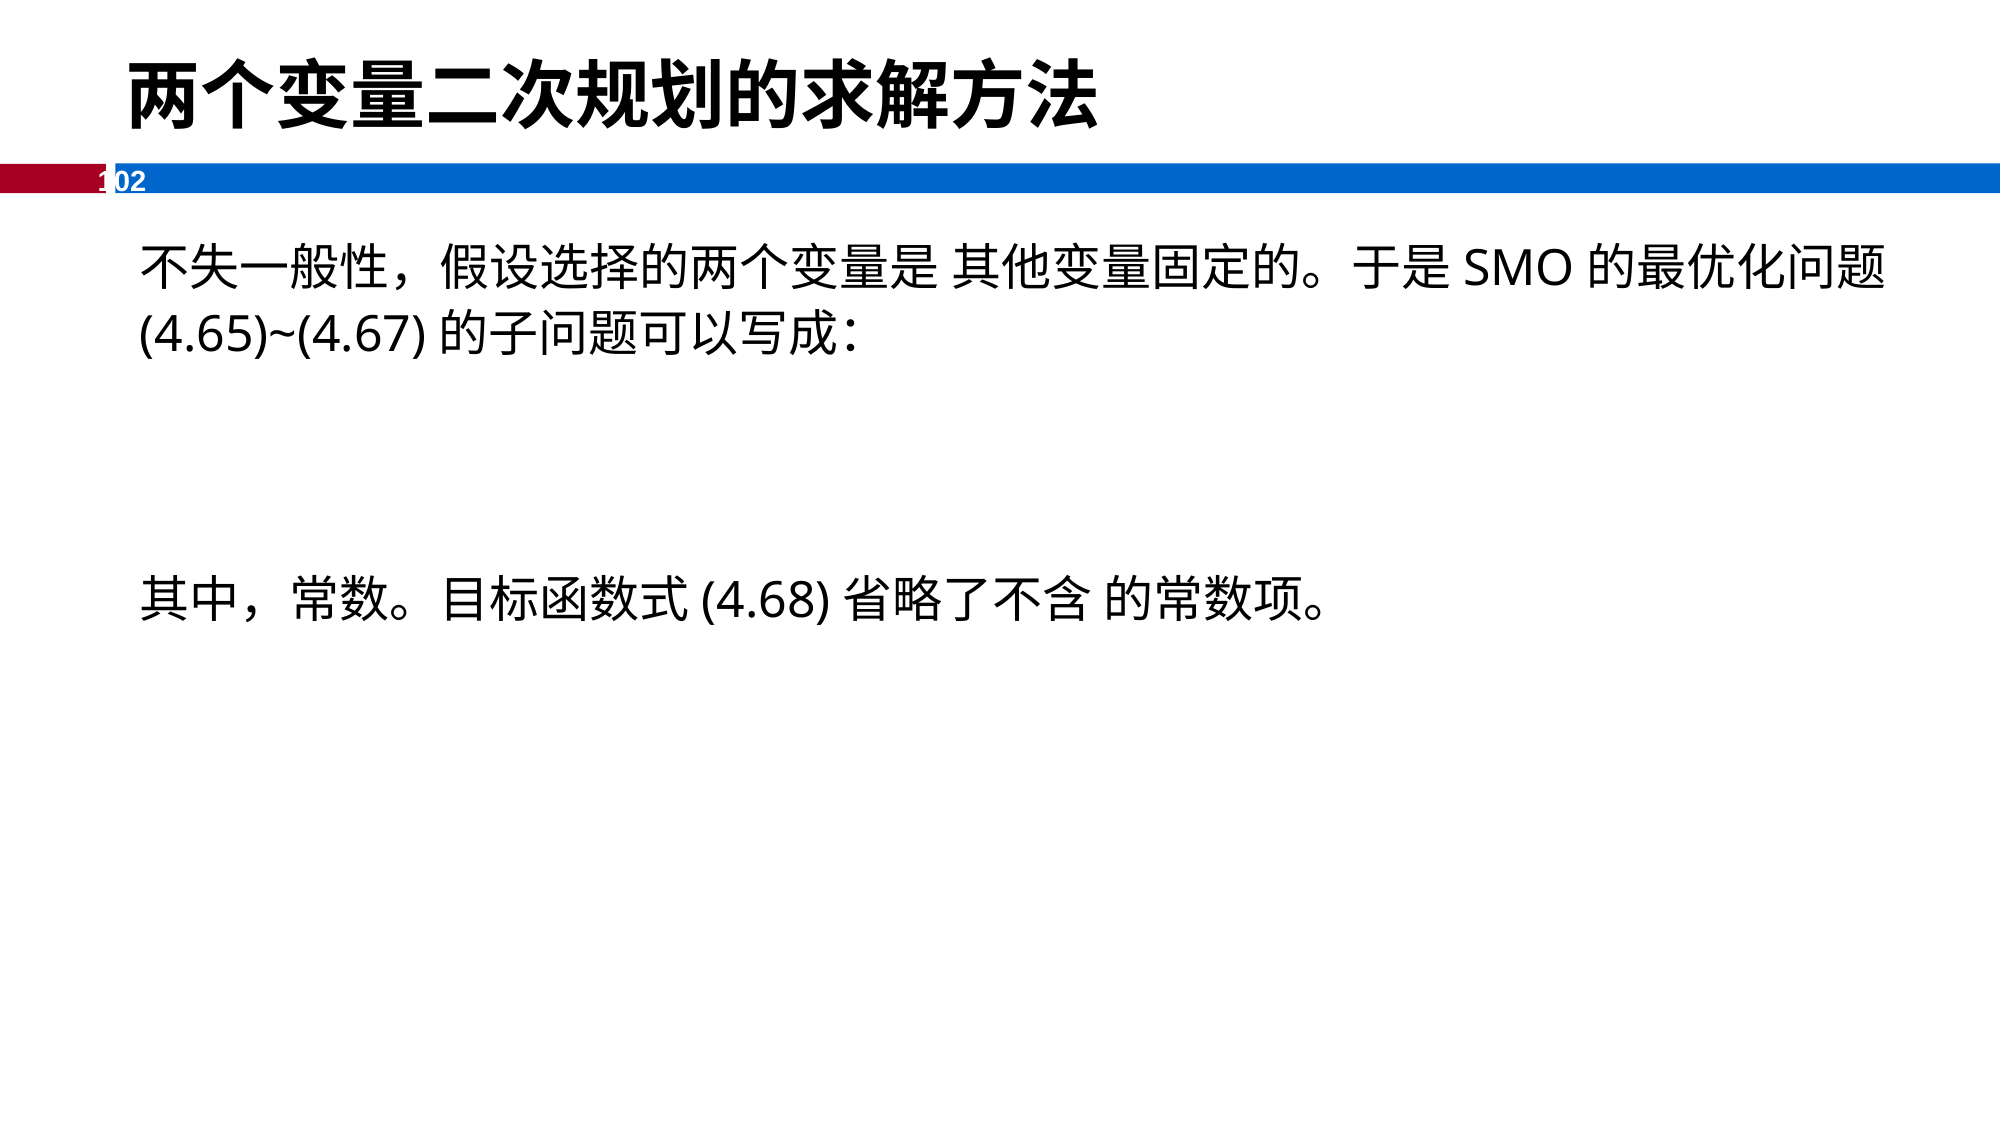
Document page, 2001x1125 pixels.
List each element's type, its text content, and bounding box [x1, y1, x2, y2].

title 两个变量二次规划的求解方法 [110, 36, 1939, 148]
